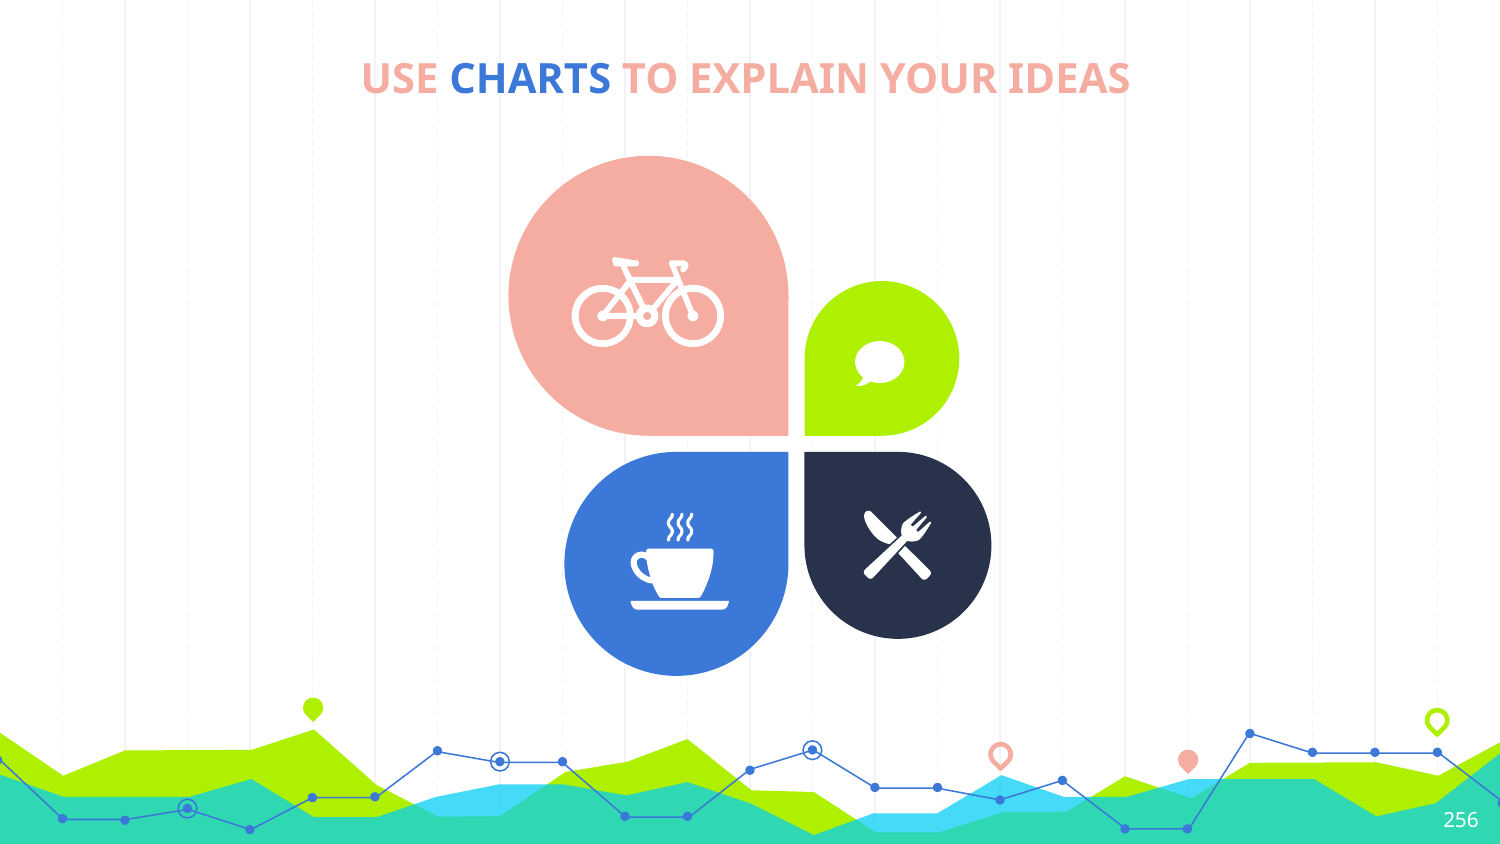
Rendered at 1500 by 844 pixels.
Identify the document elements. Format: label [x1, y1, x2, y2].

text_box [508, 155, 992, 677]
title [171, 0, 1320, 155]
slide_number [1403, 791, 1494, 844]
